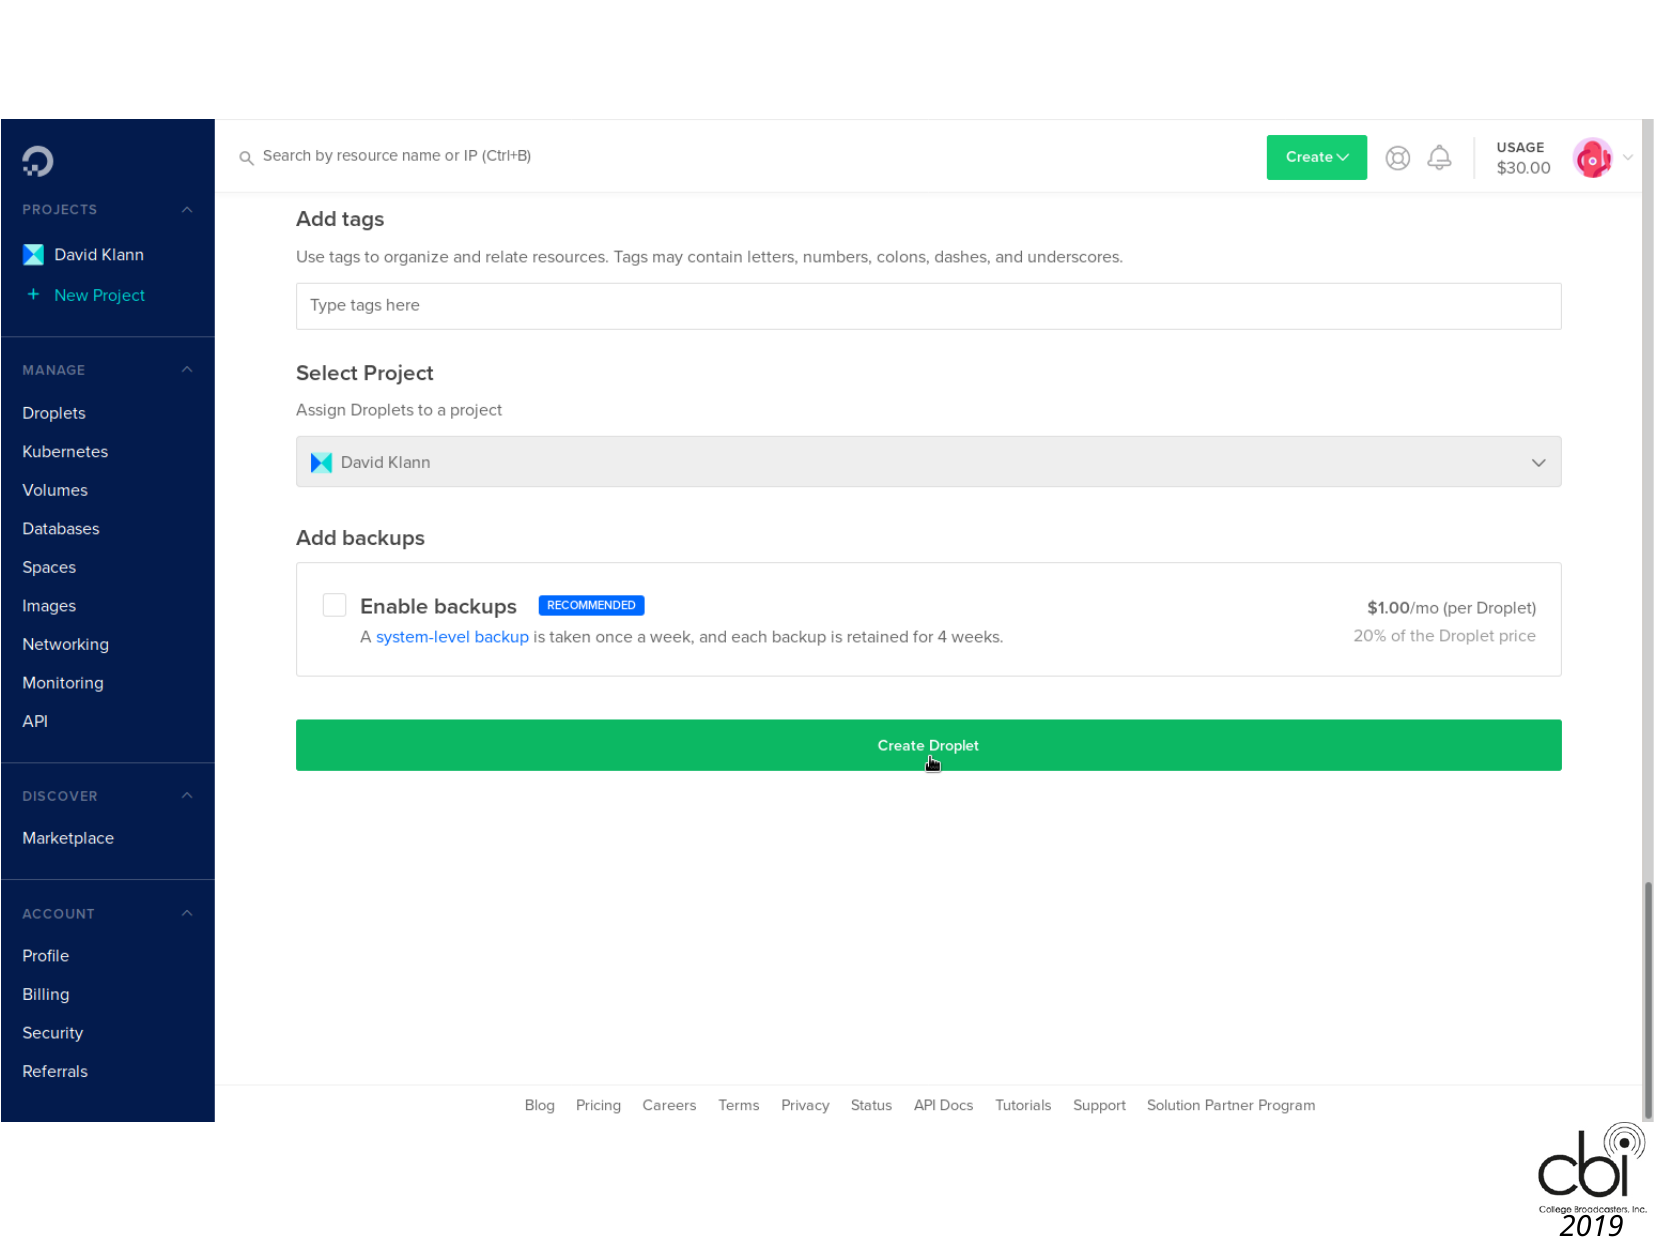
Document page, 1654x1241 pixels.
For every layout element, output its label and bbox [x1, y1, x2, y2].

picture [1, 119, 1654, 1216]
